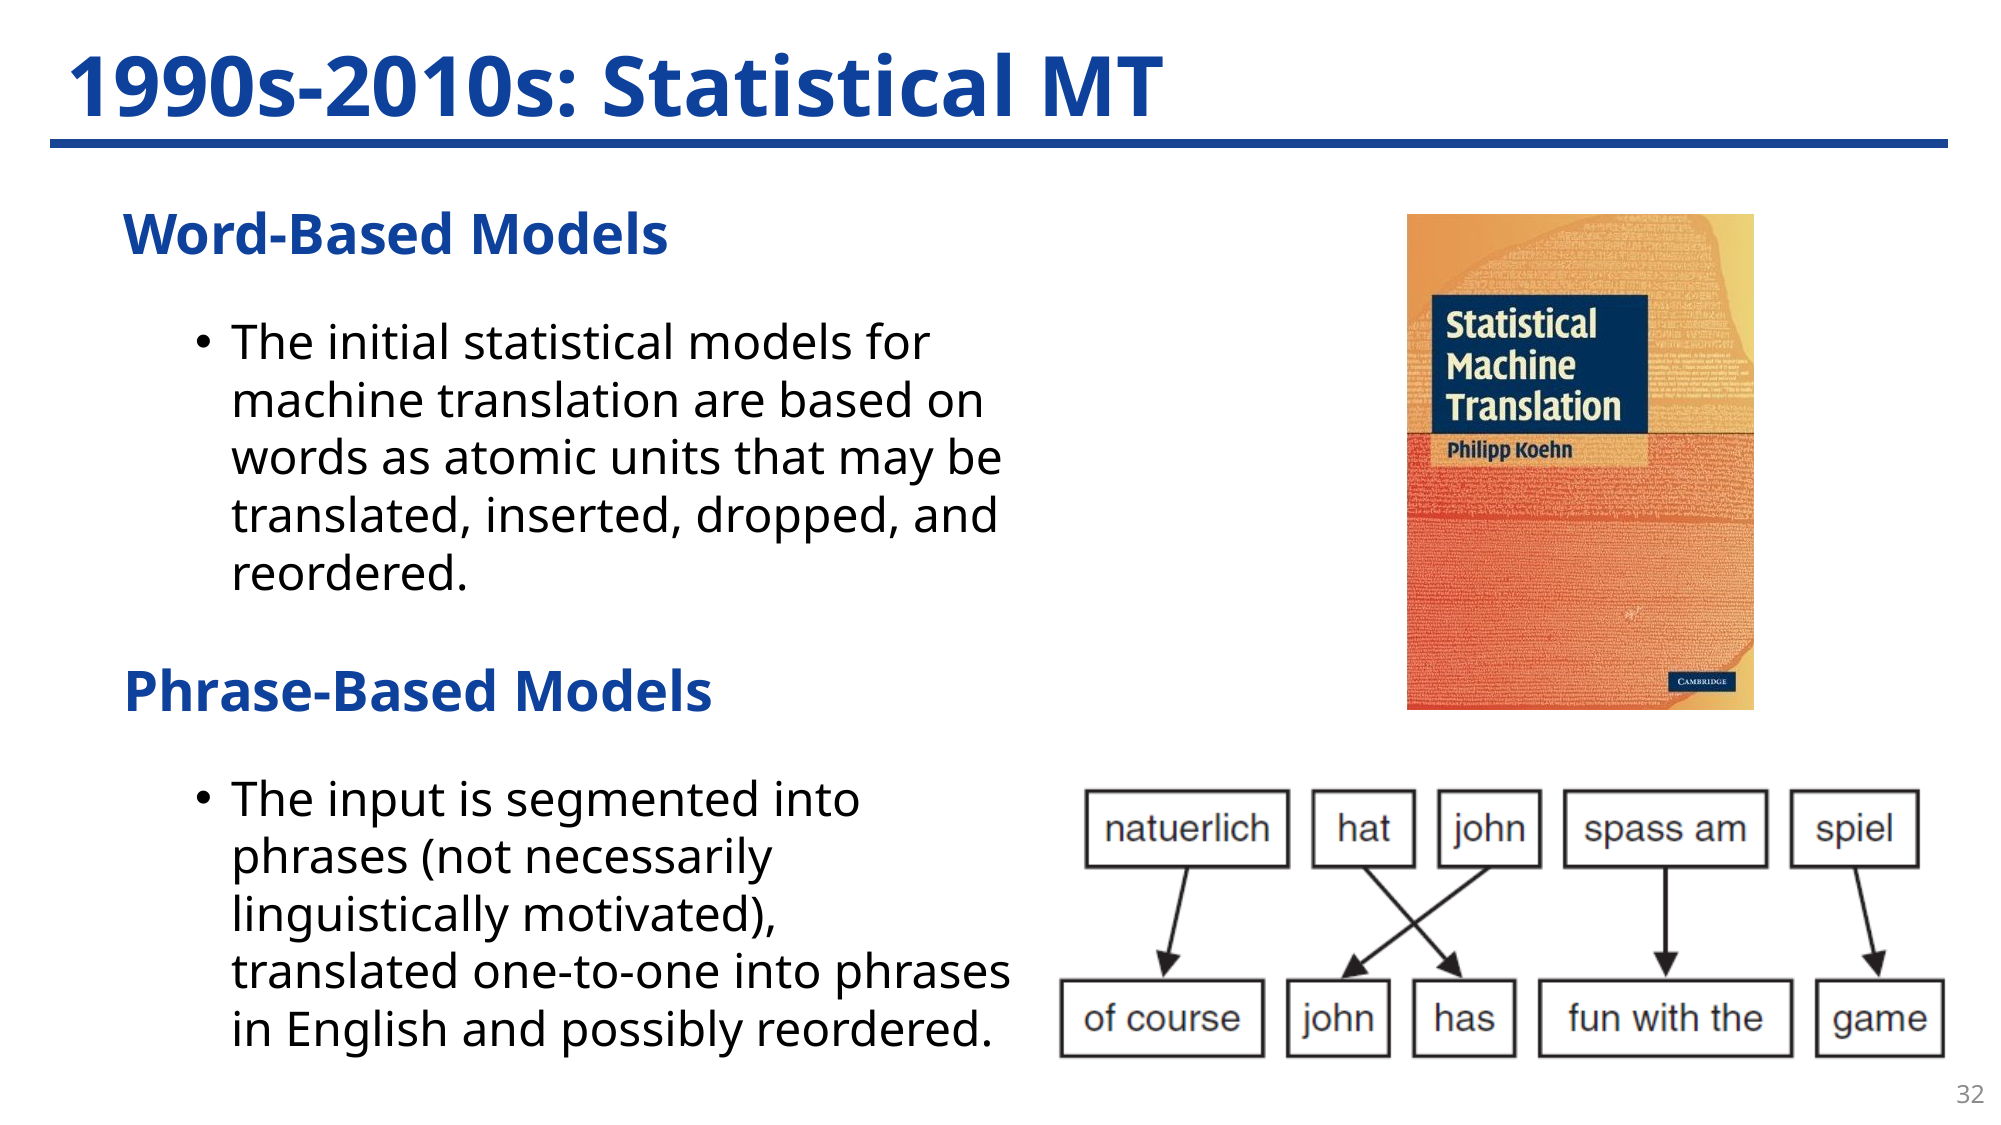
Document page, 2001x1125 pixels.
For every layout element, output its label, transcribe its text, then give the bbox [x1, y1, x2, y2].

title 1990s-2010s: Statistical MT [51, 39, 1947, 140]
picture [1407, 214, 1754, 710]
slide_number 32 [1899, 1065, 2000, 1125]
list Word-Based Models The initial statistical models for machine translation are based on words as atomic units that may be translated, inserted, dropped, and reordered. Phrase-Based Models The input is segmented into phrases (not necessarily linguistically motivated), translated one-to-one into phrases in English and possibly reordered. [108, 191, 1034, 1125]
picture [1050, 774, 1953, 1080]
